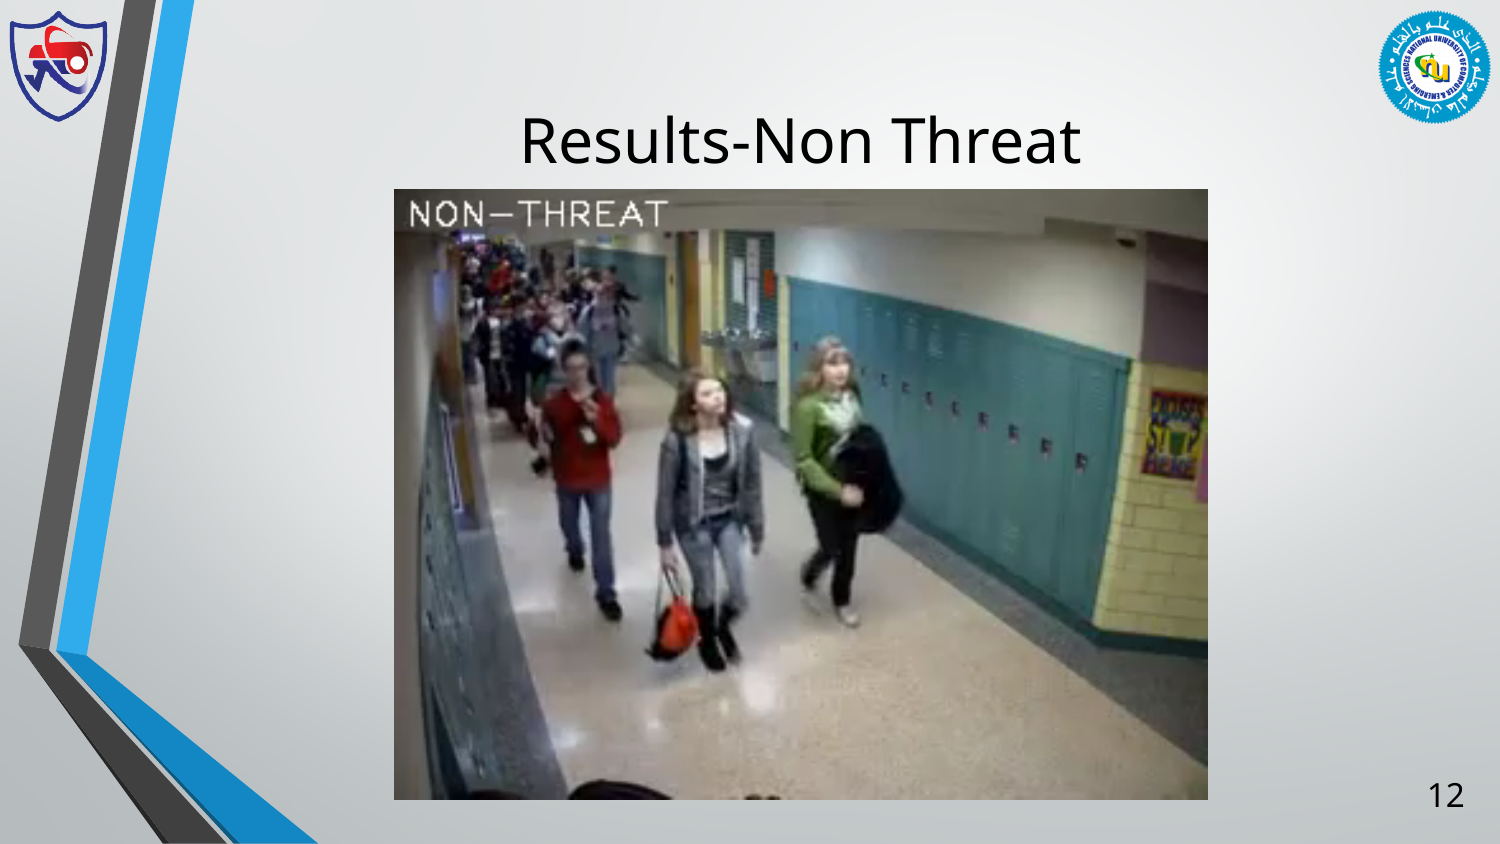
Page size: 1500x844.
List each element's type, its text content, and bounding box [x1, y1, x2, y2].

picture [1400, 36, 1407, 46]
picture [1427, 23, 1440, 29]
picture [1448, 103, 1456, 109]
picture [1377, 10, 1430, 124]
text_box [393, 188, 1209, 801]
picture [1401, 34, 1468, 101]
picture [8, 10, 108, 124]
picture [1392, 68, 1396, 78]
picture [1439, 10, 1492, 124]
picture [1468, 83, 1476, 91]
title Results-Non Threat [51, 85, 1500, 180]
picture [1473, 67, 1480, 80]
slide_number 12 [1389, 764, 1480, 830]
